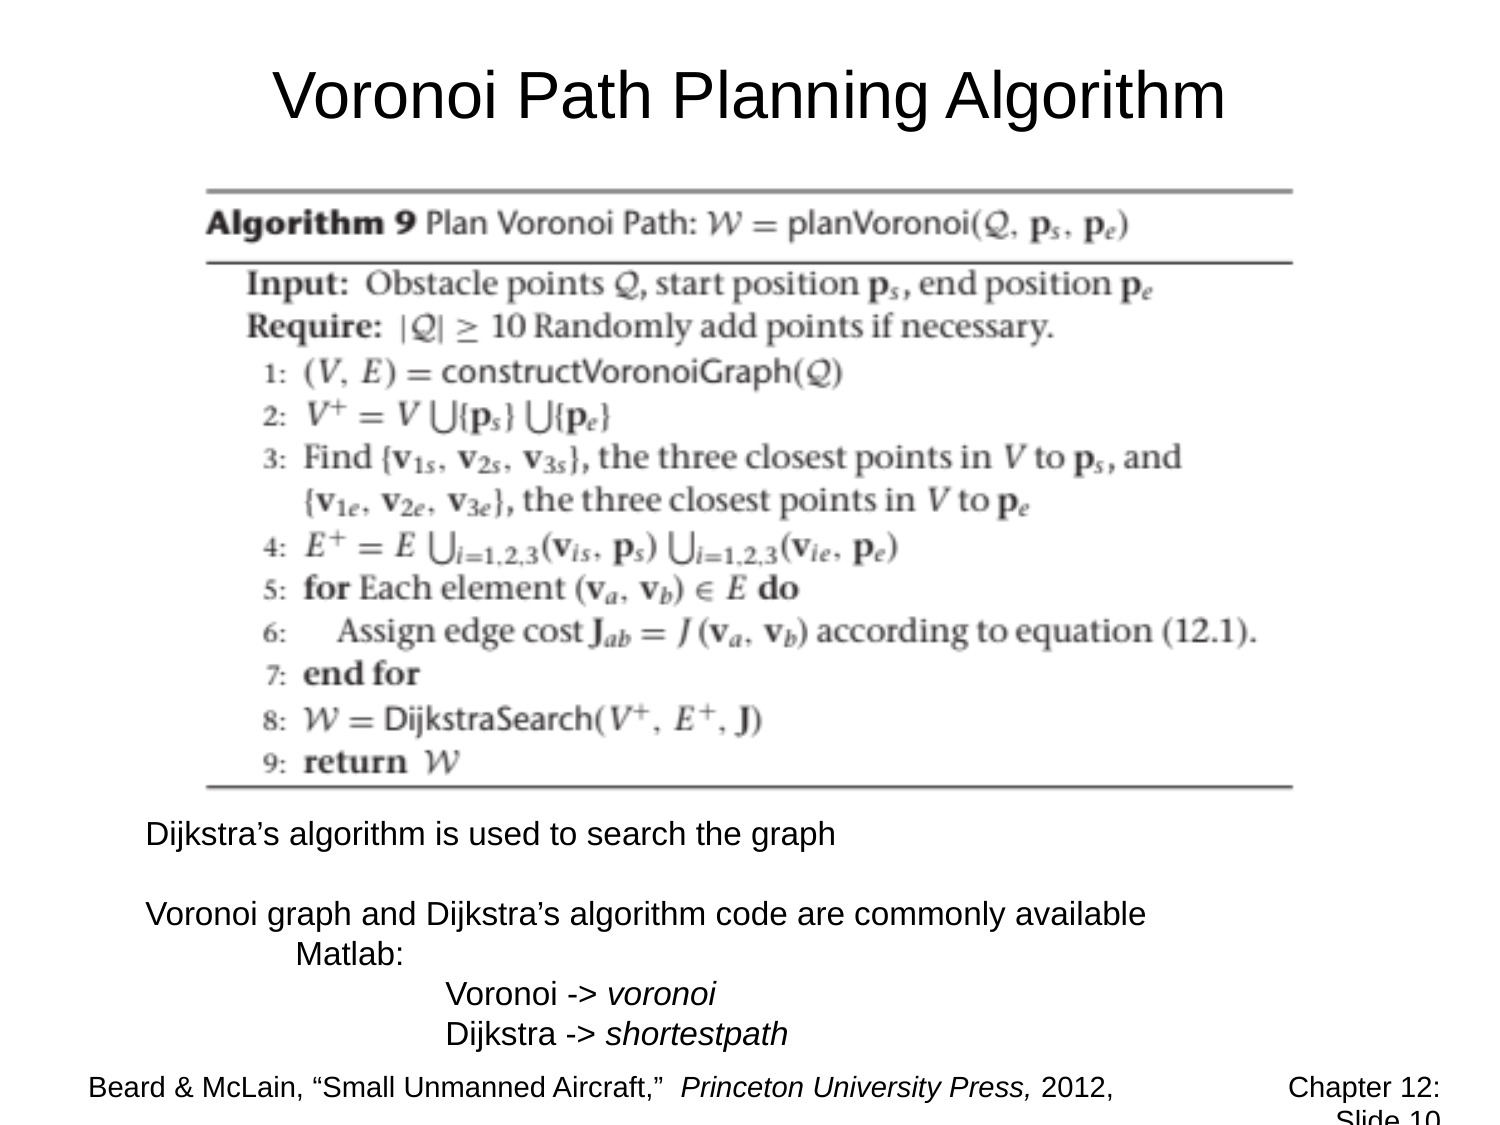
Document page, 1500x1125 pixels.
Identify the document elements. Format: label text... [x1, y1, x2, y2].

text_box Dijkstra’s algorithm is used to search the graph Voronoi graph and Dijkstra’s algorithm code are commonly available Matlab: Voronoi -> voronoi Dijkstra -> shortestpath [130, 804, 1164, 1060]
picture [189, 177, 1329, 816]
title Voronoi Path Planning Algorithm [74, 39, 1426, 145]
